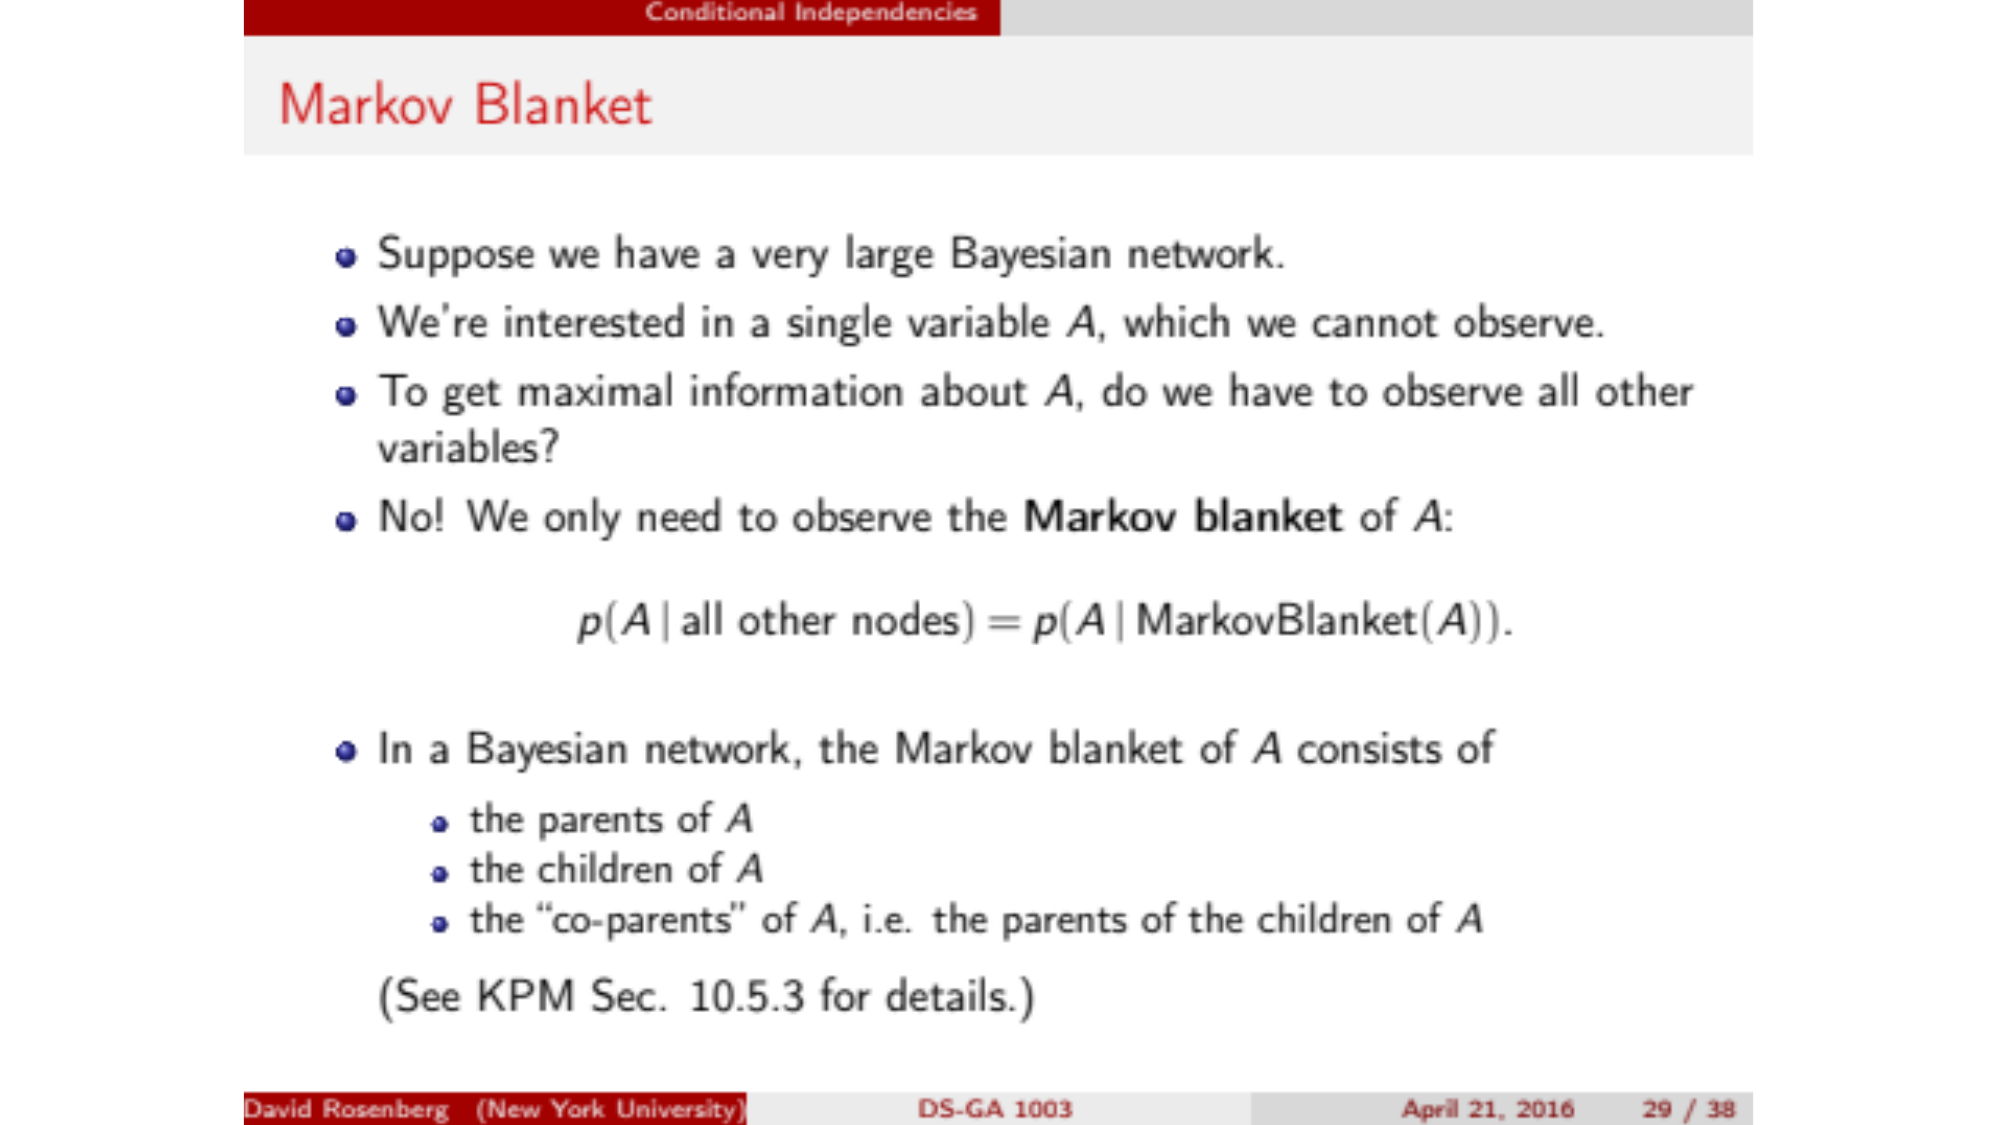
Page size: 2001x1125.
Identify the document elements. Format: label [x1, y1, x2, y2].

list [243, 0, 1754, 1125]
